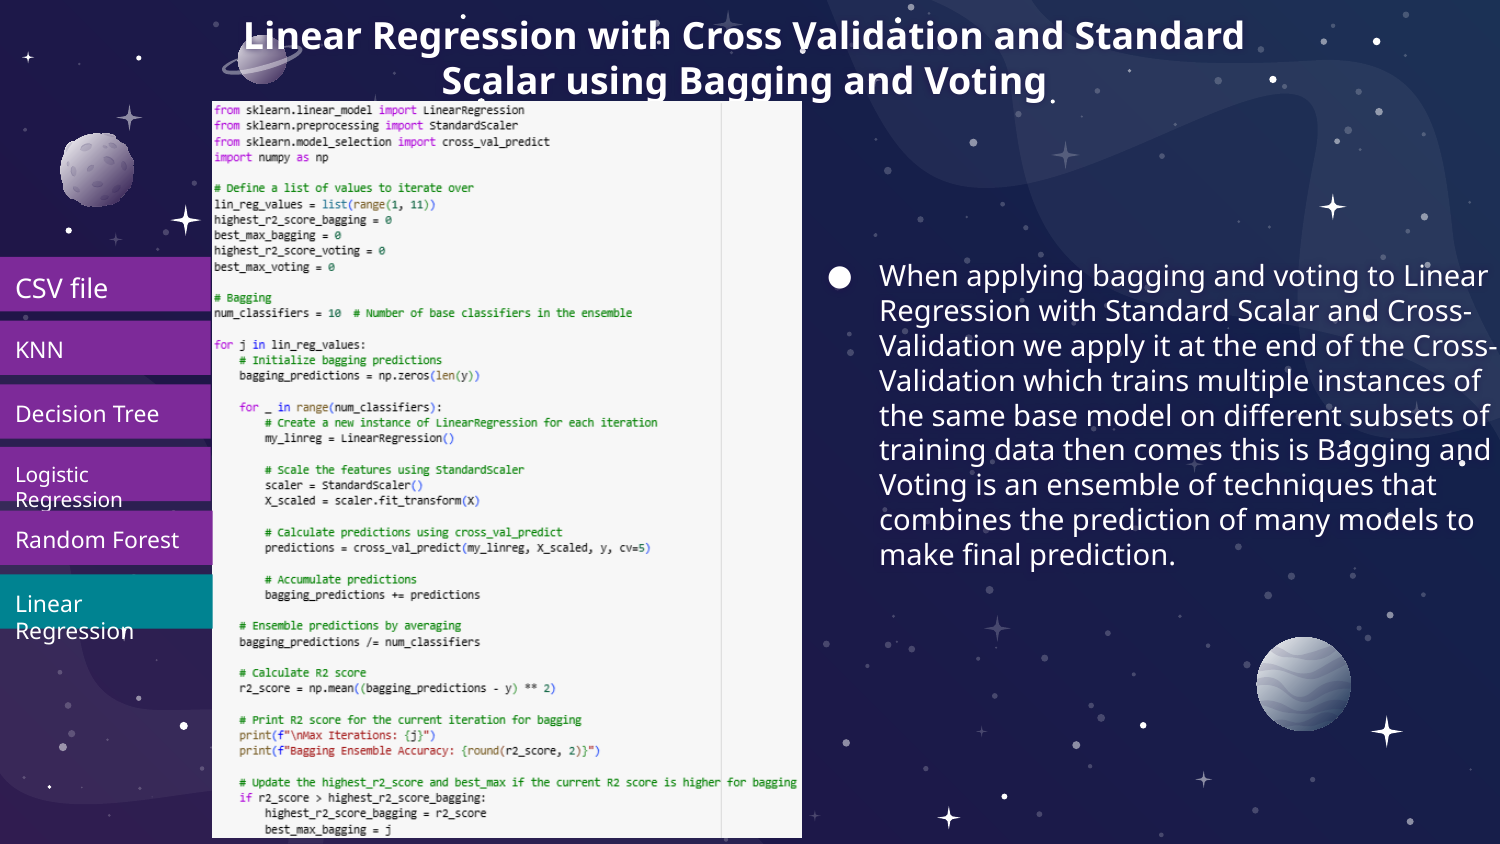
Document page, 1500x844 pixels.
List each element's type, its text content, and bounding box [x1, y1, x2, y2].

list When applying bagging and voting to Linear Regression with Standard Scalar and Cross-Validation we apply it at the end of the Cross-Validation which trains multiple instances of the same base model on different subsets of training data then comes this is Bagging and Voting is an ensemble of techniques that combines the prediction of many models to make final prediction. [806, 256, 1500, 838]
text_box CSV file [0, 256, 207, 312]
picture [212, 101, 802, 838]
text_box KNN [0, 320, 207, 375]
text_box Logistic Regression [0, 446, 207, 502]
title Linear Regression with Cross Validation and Standard Scalar using Bagging and Voting [210, 0, 1280, 102]
text_box Random Forest [0, 510, 207, 565]
text_box Linear Regression [0, 574, 207, 629]
text_box Decision Tree [0, 384, 207, 439]
